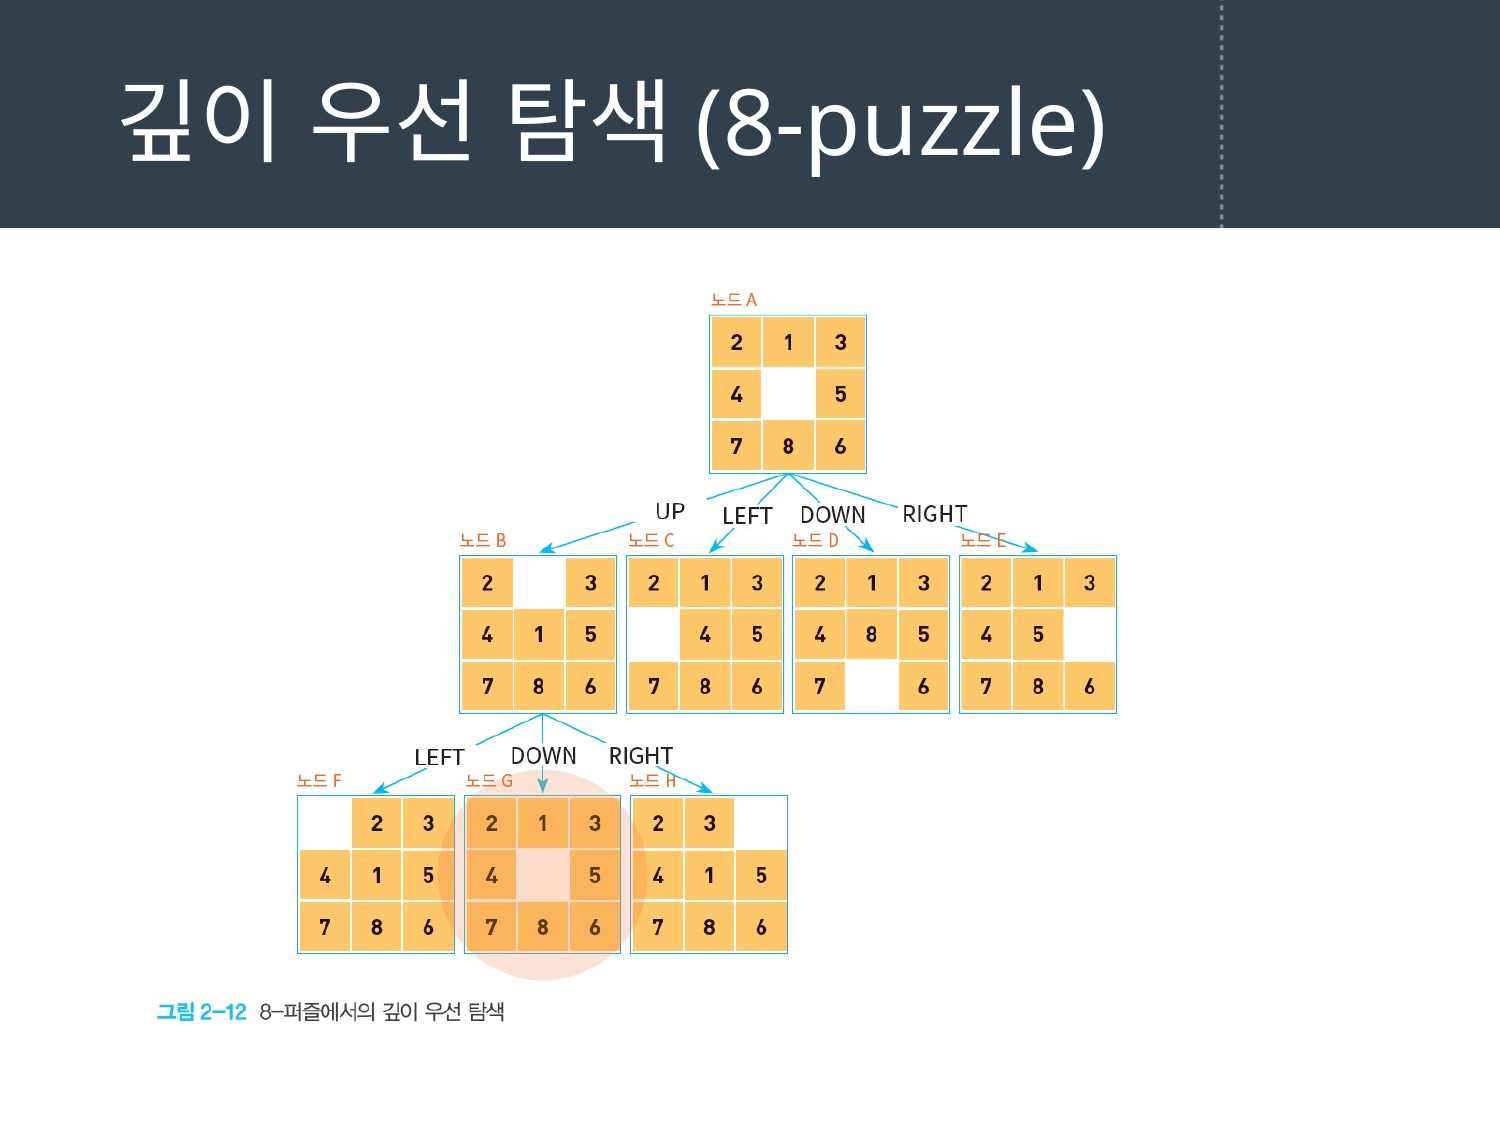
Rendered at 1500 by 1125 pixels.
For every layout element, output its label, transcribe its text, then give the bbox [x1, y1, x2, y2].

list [152, 286, 1122, 1025]
title 깊이 우선 탐색(8-puzzle) [100, 37, 1438, 200]
picture [0, 0, 1500, 228]
